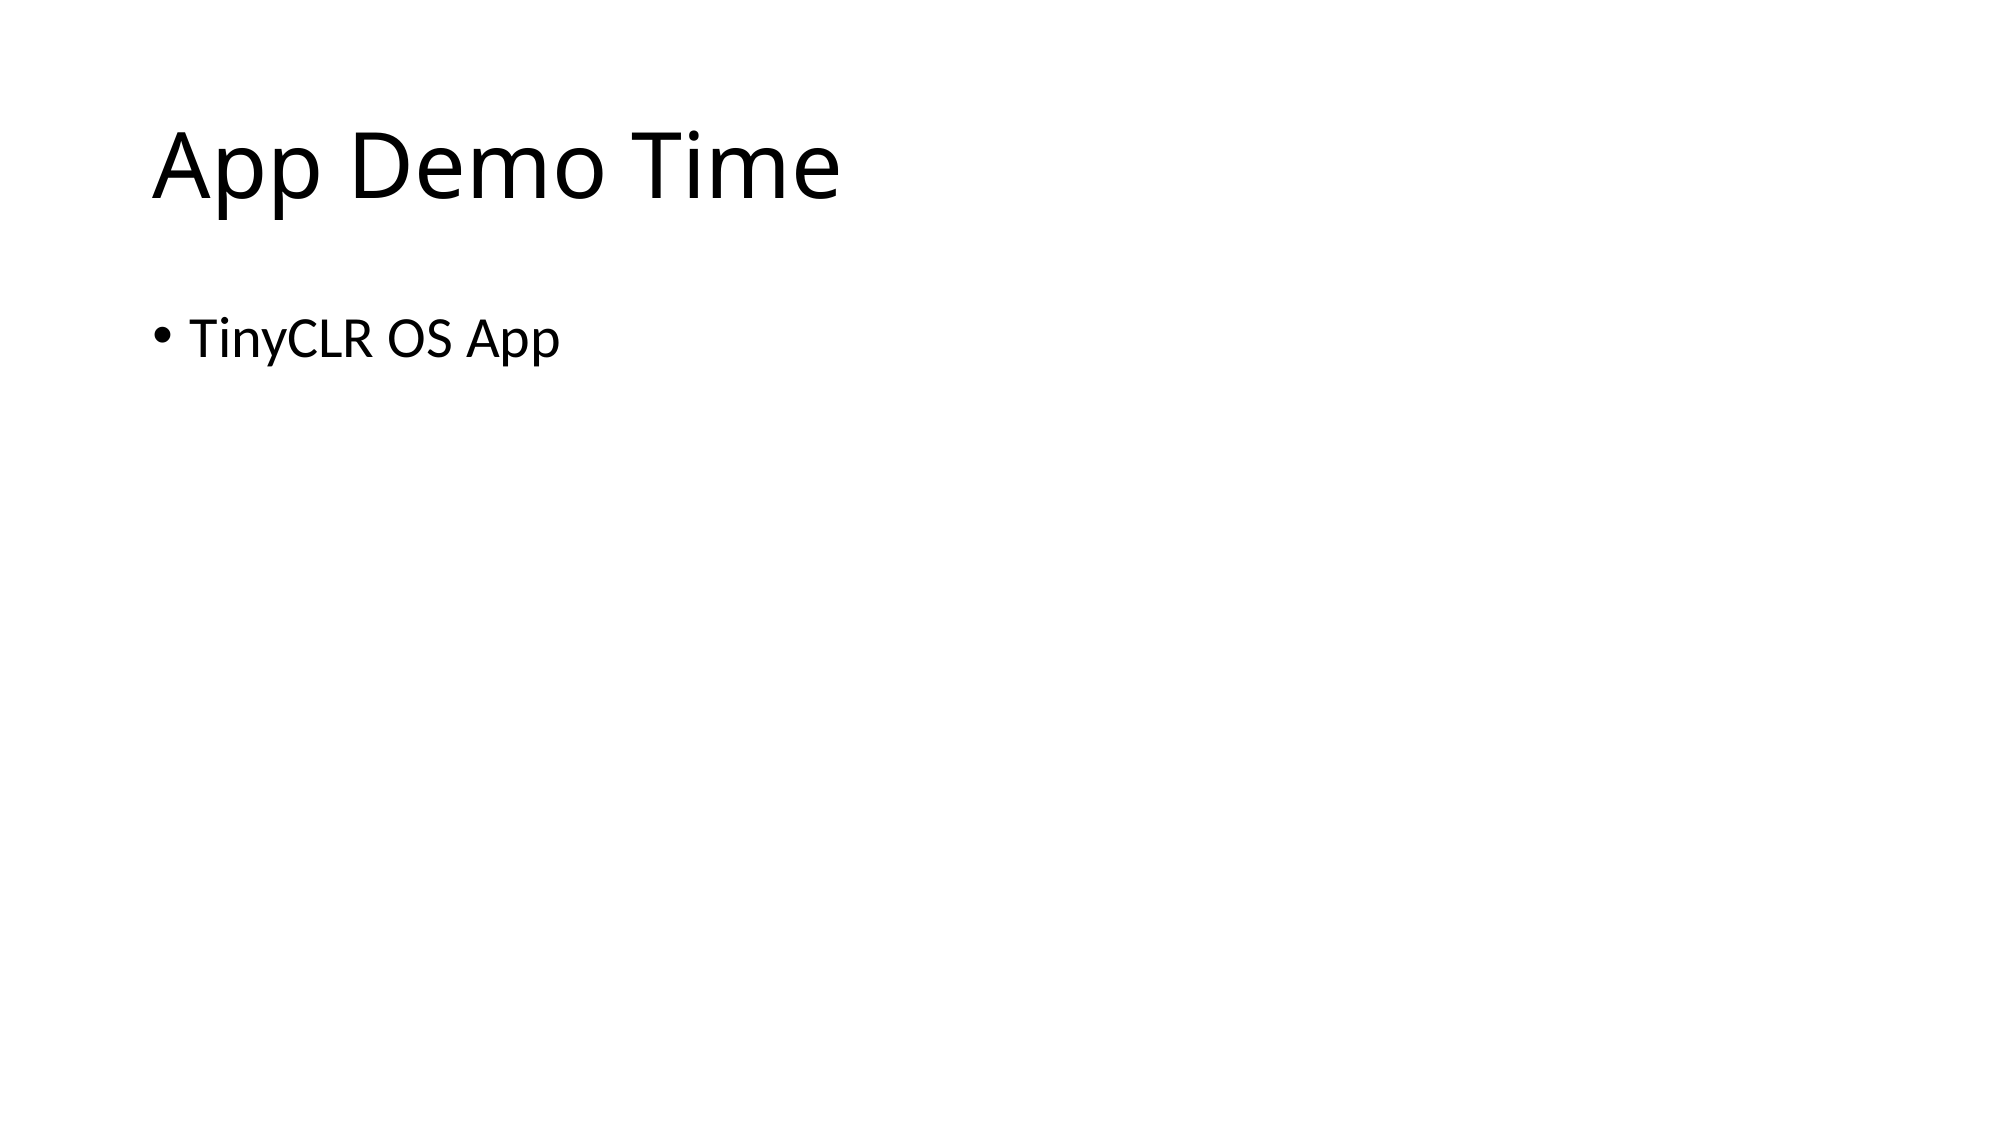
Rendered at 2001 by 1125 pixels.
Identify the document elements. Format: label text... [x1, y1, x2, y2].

title App Demo Time [137, 59, 1863, 278]
list TinyCLR OS App [137, 299, 1863, 1014]
